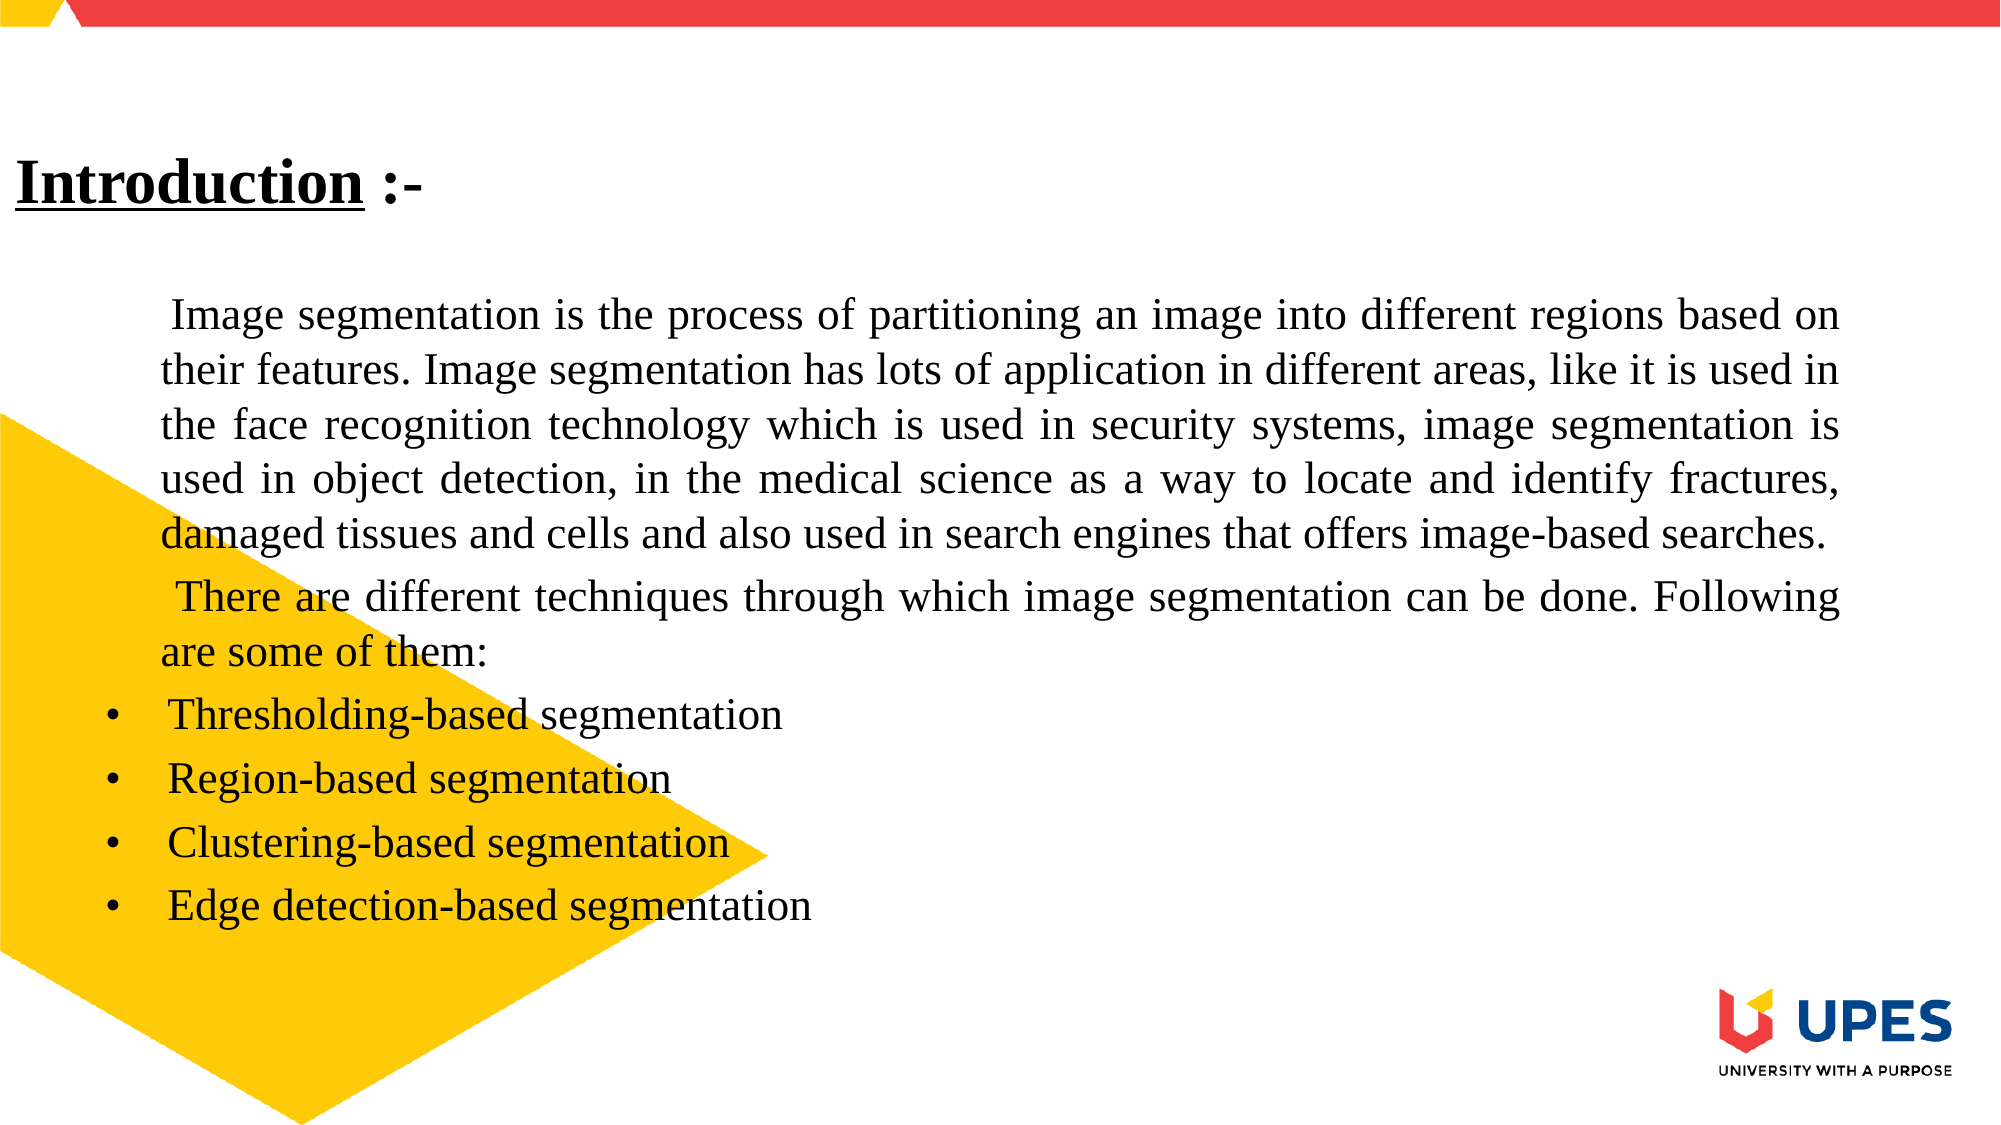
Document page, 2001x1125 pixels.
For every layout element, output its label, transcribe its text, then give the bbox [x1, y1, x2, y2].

list Image segmentation is the process of partitioning an image into different regions based on their features. Image segmentation has lots of application in different areas, like it is used in the face recognition technology which is used in security systems, image segmentation is used in object detection, in the medical science as a way to locate and identify fractures, damaged tissues and cells and also used in search engines that offers image-based searches. There are different techniques through which image segmentation can be done. Following are some of them: • Thresholding-based segmentation • Region-based segmentation • Clustering-based segmentation • Edge detection-based segmentation [90, 277, 1859, 973]
title Introduction :- [0, 131, 1963, 225]
picture [0, 0, 2001, 1125]
